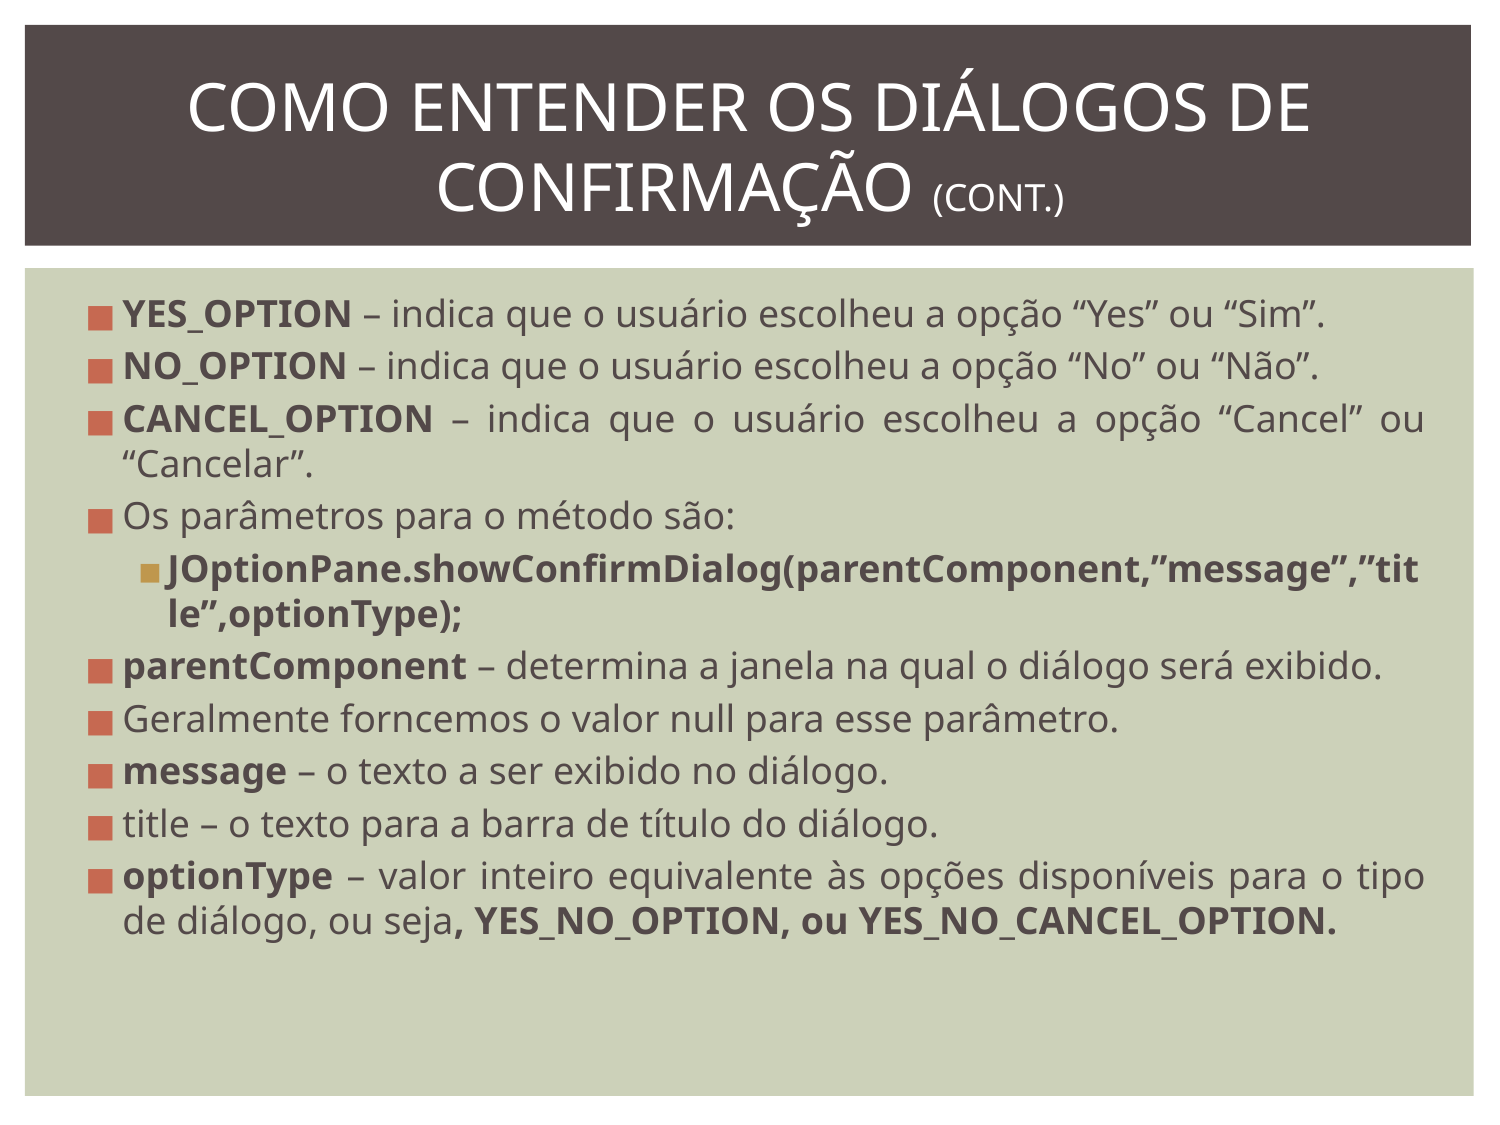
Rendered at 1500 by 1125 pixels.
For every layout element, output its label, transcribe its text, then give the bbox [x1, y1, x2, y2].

list YES_OPTION – indica que o usuário escolheu a opção “Yes” ou “Sim”. NO_OPTION – indica que o usuário escolheu a opção “No” ou “Não”. CANCEL_OPTION – indica que o usuário escolheu a opção “Cancel” ou “Cancelar”. Os parâmetros para o método são: JOptionPane.showConfirmDialog(parentComponent,”message”,”title”,optionType); parentComponent – determina a janela na qual o diálogo será exibido. Geralmente forncemos o valor null para esse parâmetro. message – o texto a ser exibido no diálogo. title – o texto para a barra de título do diálogo. optionType – valor inteiro equivalente às opções disponíveis para o tipo de diálogo, ou seja, YES_NO_OPTION, ou YES_NO_CANCEL_OPTION. [62, 281, 1442, 1094]
title COMO ENTENDER OS DIÁLOGOS DE CONFIRMAÇÃO (CONT.) [62, 58, 1438, 232]
